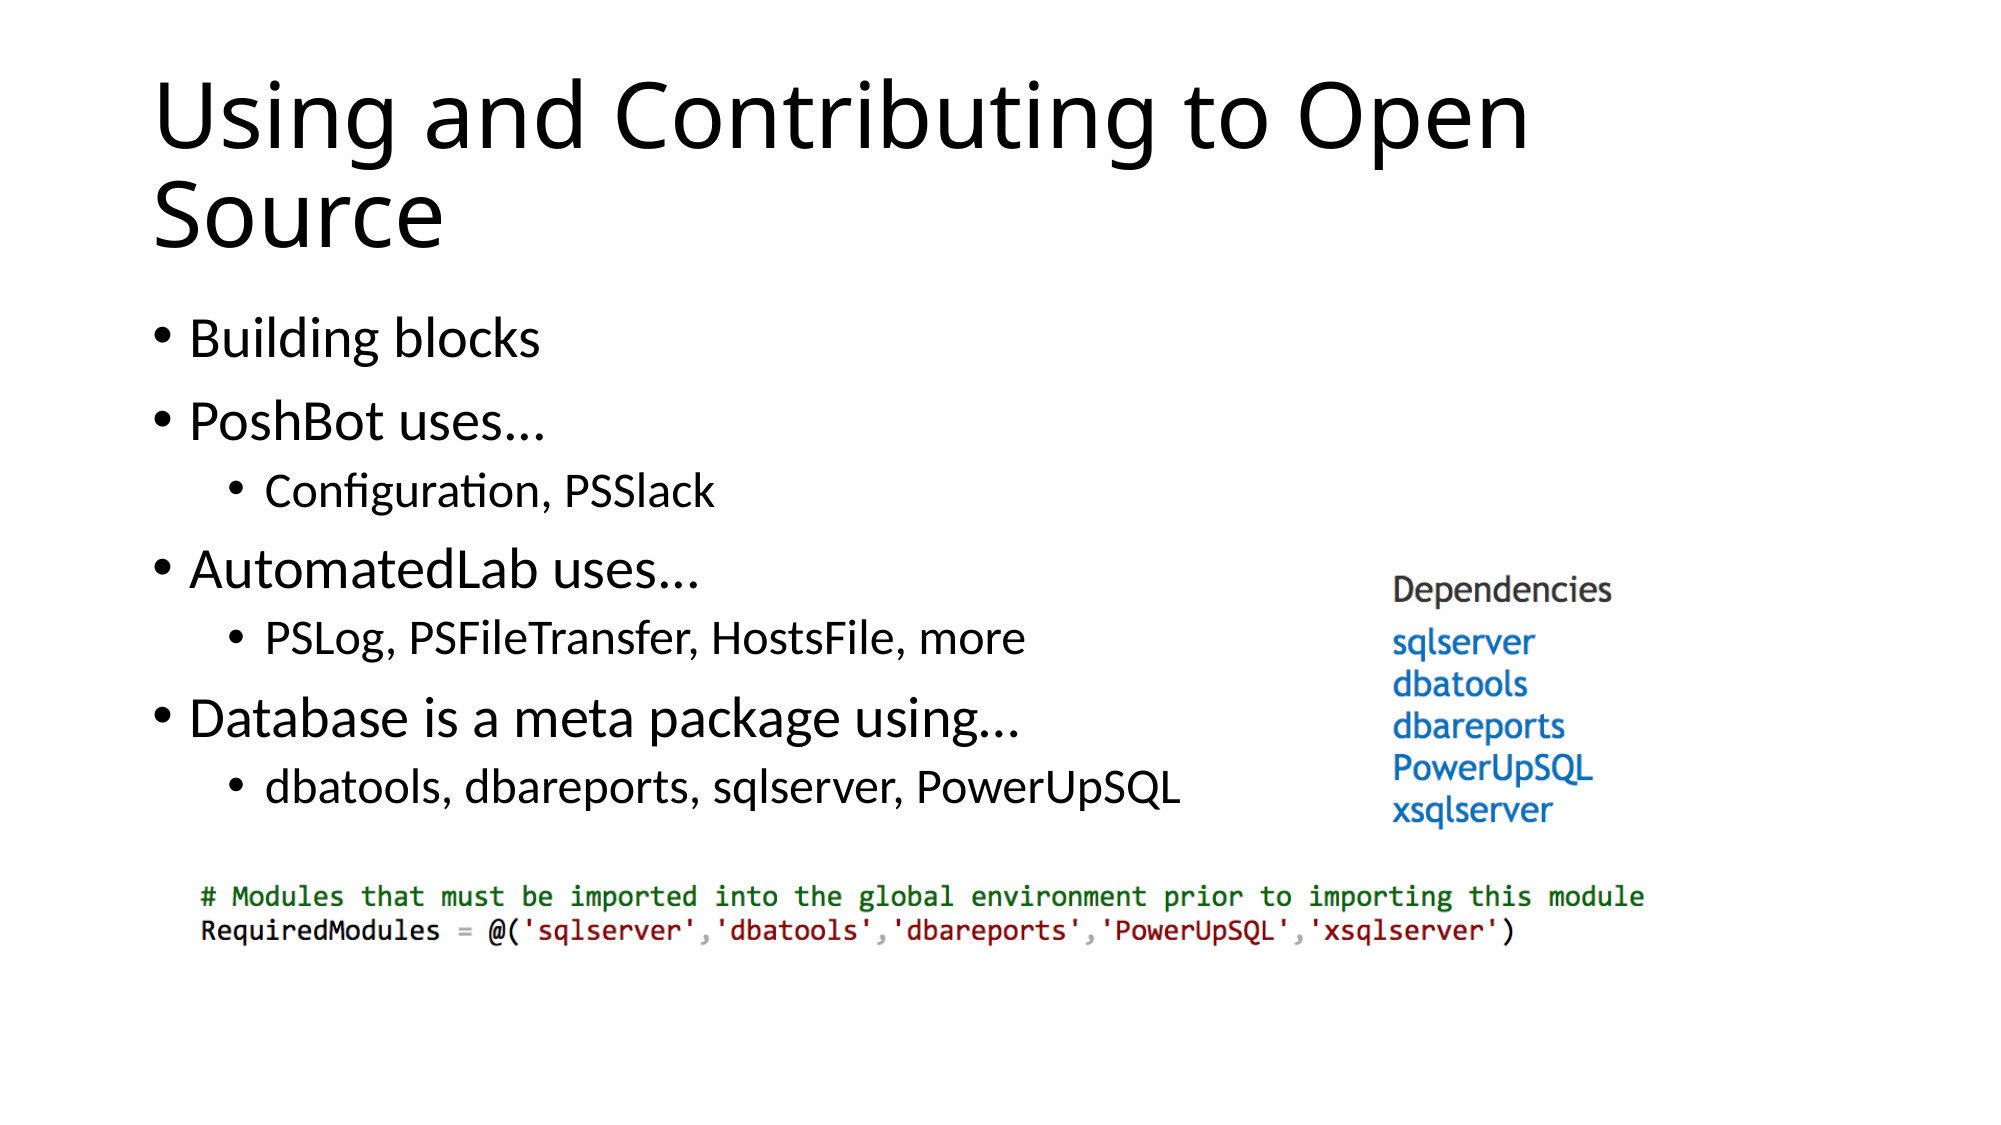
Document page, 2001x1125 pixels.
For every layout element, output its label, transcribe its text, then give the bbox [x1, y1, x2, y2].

list Building blocks PoshBot uses... Configuration, PSSlack AutomatedLab uses... PSLog, PSFileTransfer, HostsFile, more Database is a meta package using… dbatools, dbareports, sqlserver, PowerUpSQL [137, 299, 1863, 1125]
title Using and Contributing to Open Source [137, 59, 1863, 278]
picture [1378, 560, 1637, 841]
picture [191, 870, 1655, 959]
